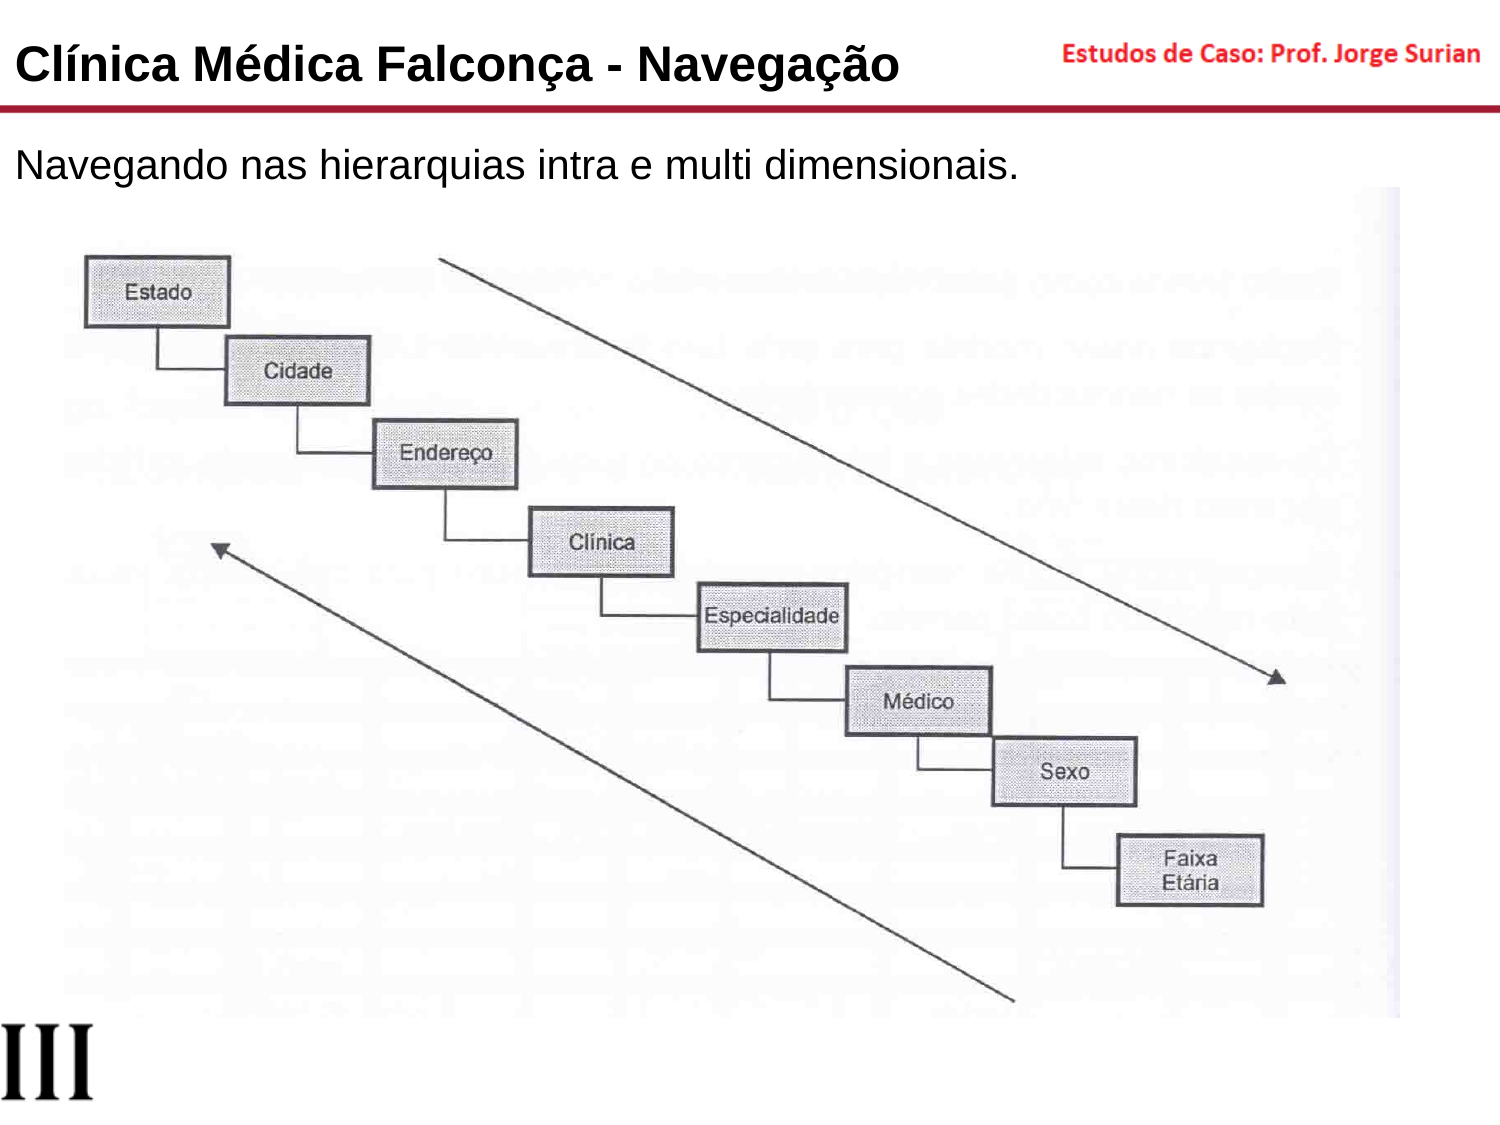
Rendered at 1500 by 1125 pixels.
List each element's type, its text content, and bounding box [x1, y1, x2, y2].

title Navegando nas hierarquias intra e multi dimensionais. [0, 136, 1350, 231]
text_box Clínica Médica Falconça - Navegação [0, 30, 1200, 137]
picture [0, 9, 1500, 1117]
